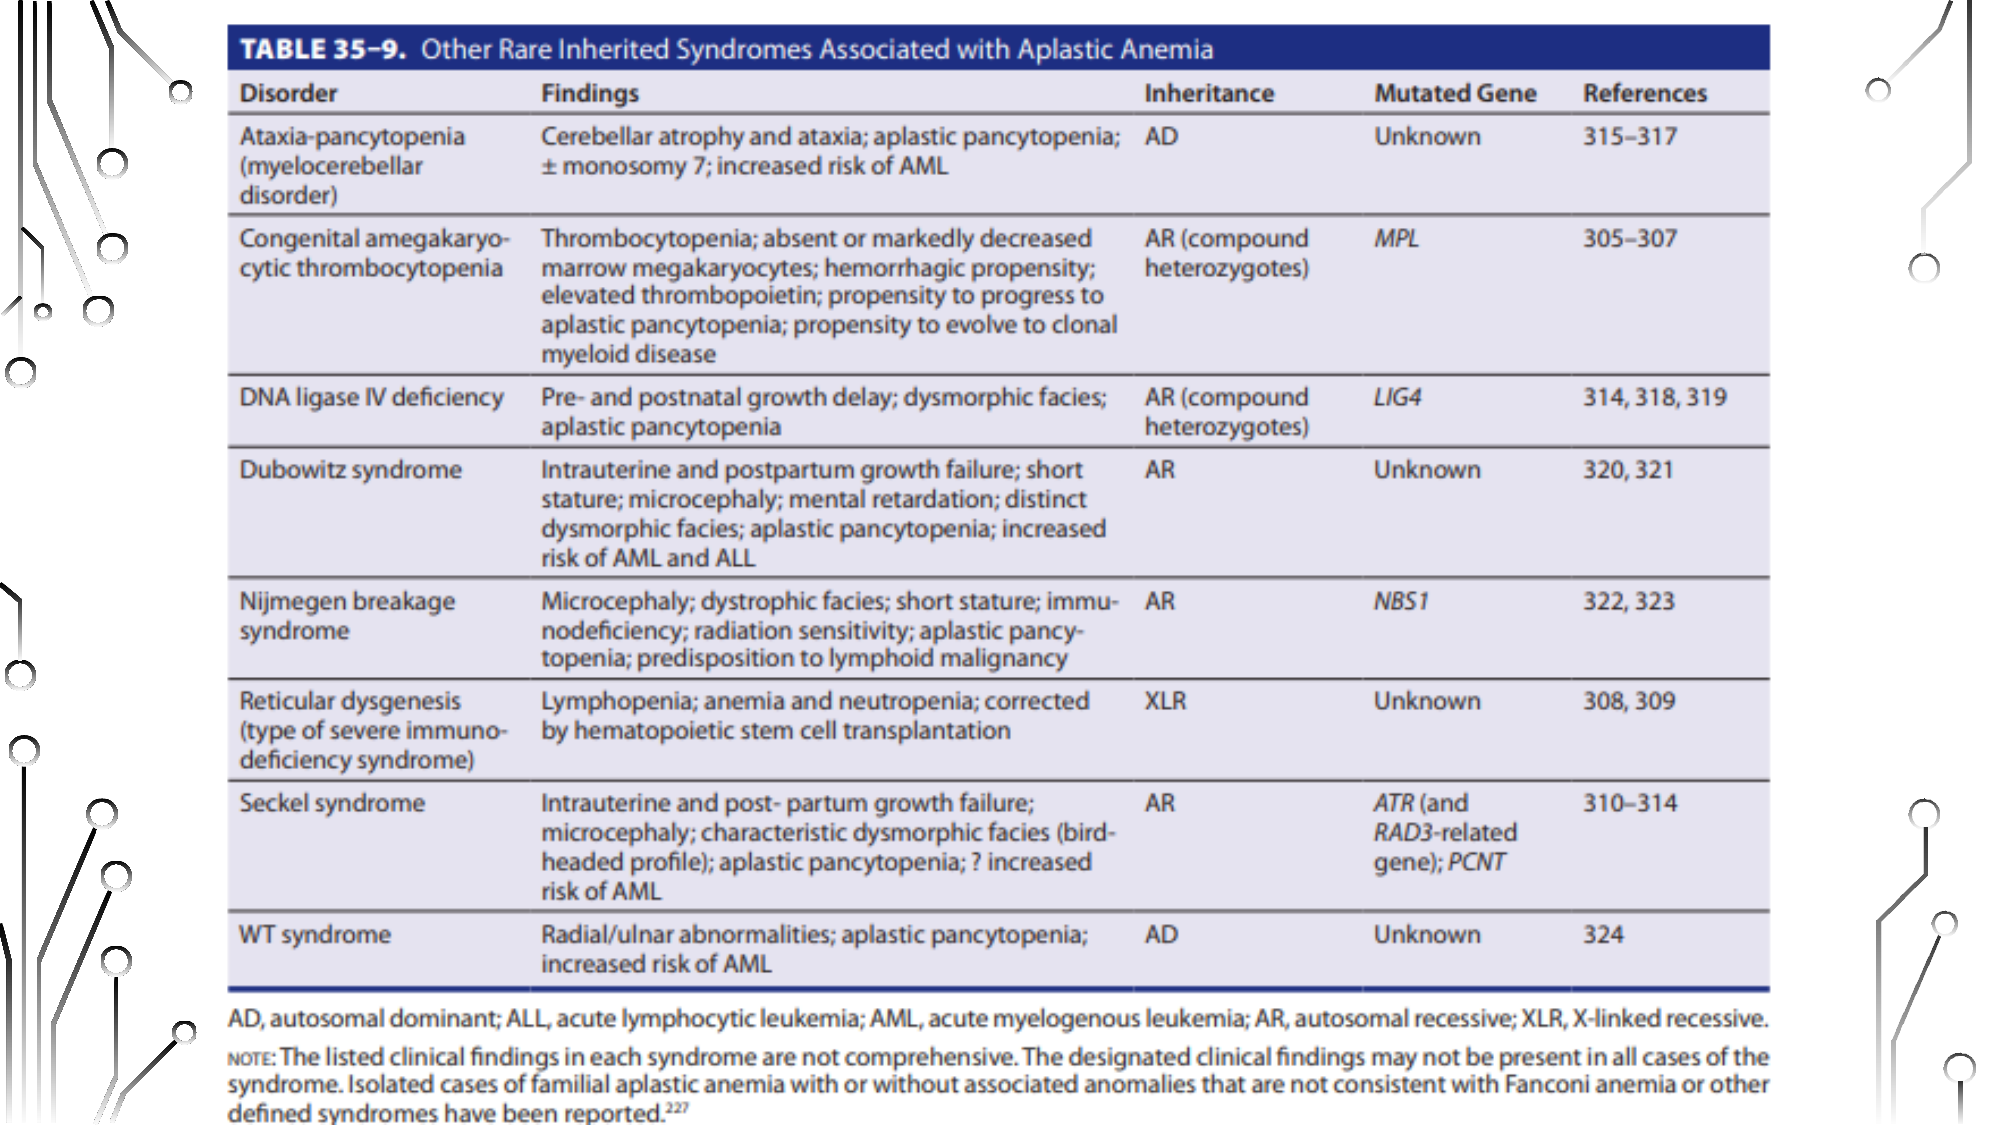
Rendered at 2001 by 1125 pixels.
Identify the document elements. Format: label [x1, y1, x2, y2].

list [226, 23, 1773, 1125]
